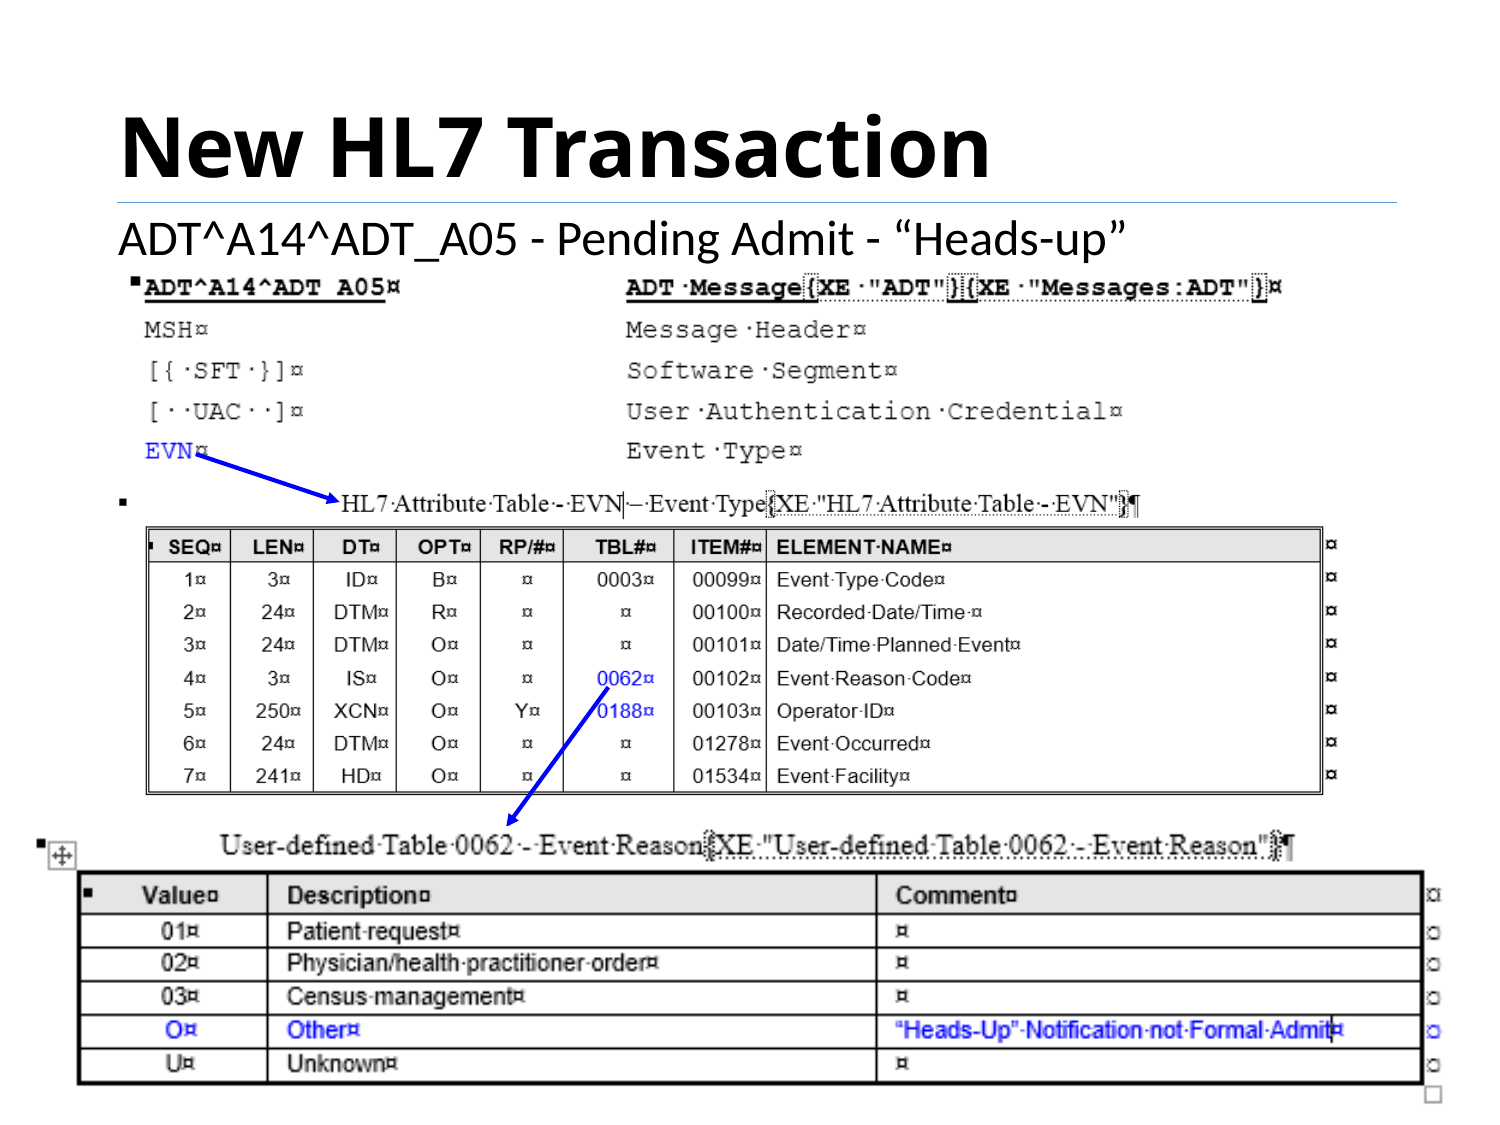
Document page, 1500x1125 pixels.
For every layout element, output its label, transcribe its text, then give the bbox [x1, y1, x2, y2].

picture [116, 477, 1369, 812]
text_box New HL7 Transaction [103, 67, 1494, 235]
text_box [506, 687, 609, 826]
picture [35, 826, 1494, 1113]
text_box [195, 454, 340, 503]
picture [116, 264, 1316, 476]
list ADT^A14^ADT_A05 - Pending Admit - “Heads-up” [103, 235, 1397, 826]
